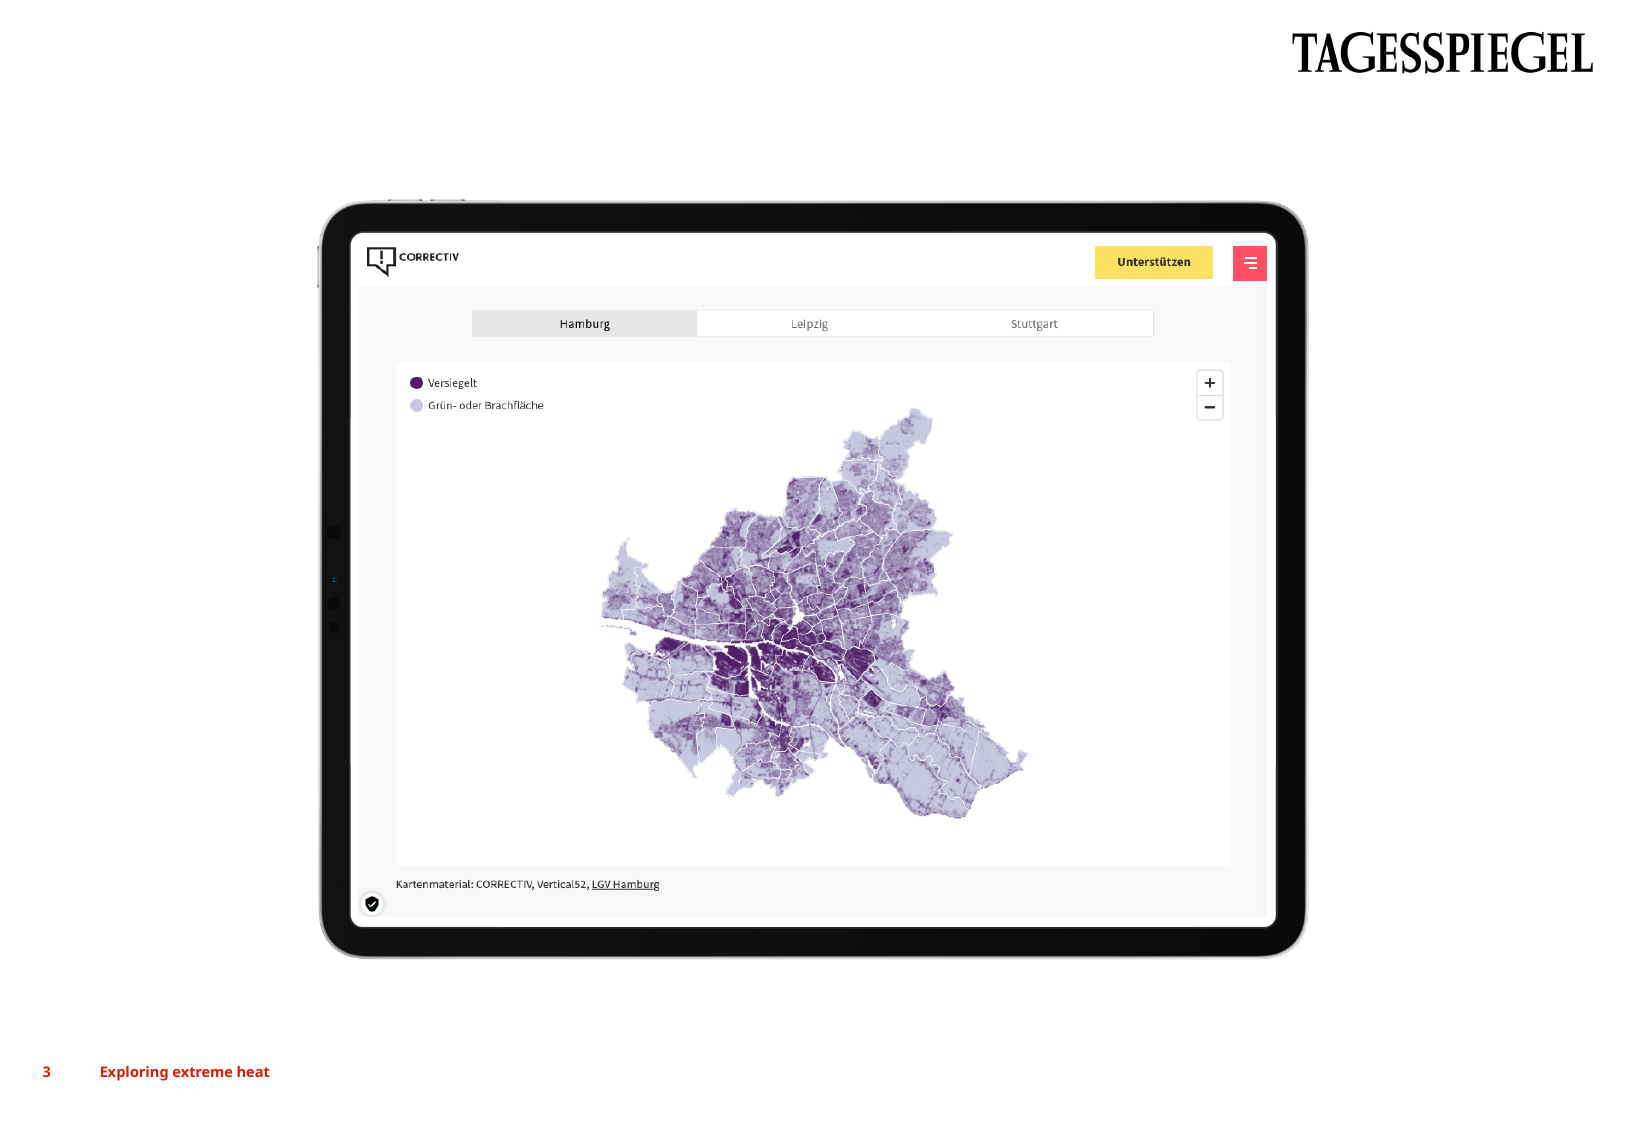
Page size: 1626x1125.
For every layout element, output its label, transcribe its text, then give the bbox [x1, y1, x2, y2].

slide_number 3 [42, 1052, 81, 1083]
footer Exploring extreme heat [99, 1052, 337, 1083]
picture [1276, 22, 1609, 83]
picture [271, 165, 1354, 1005]
